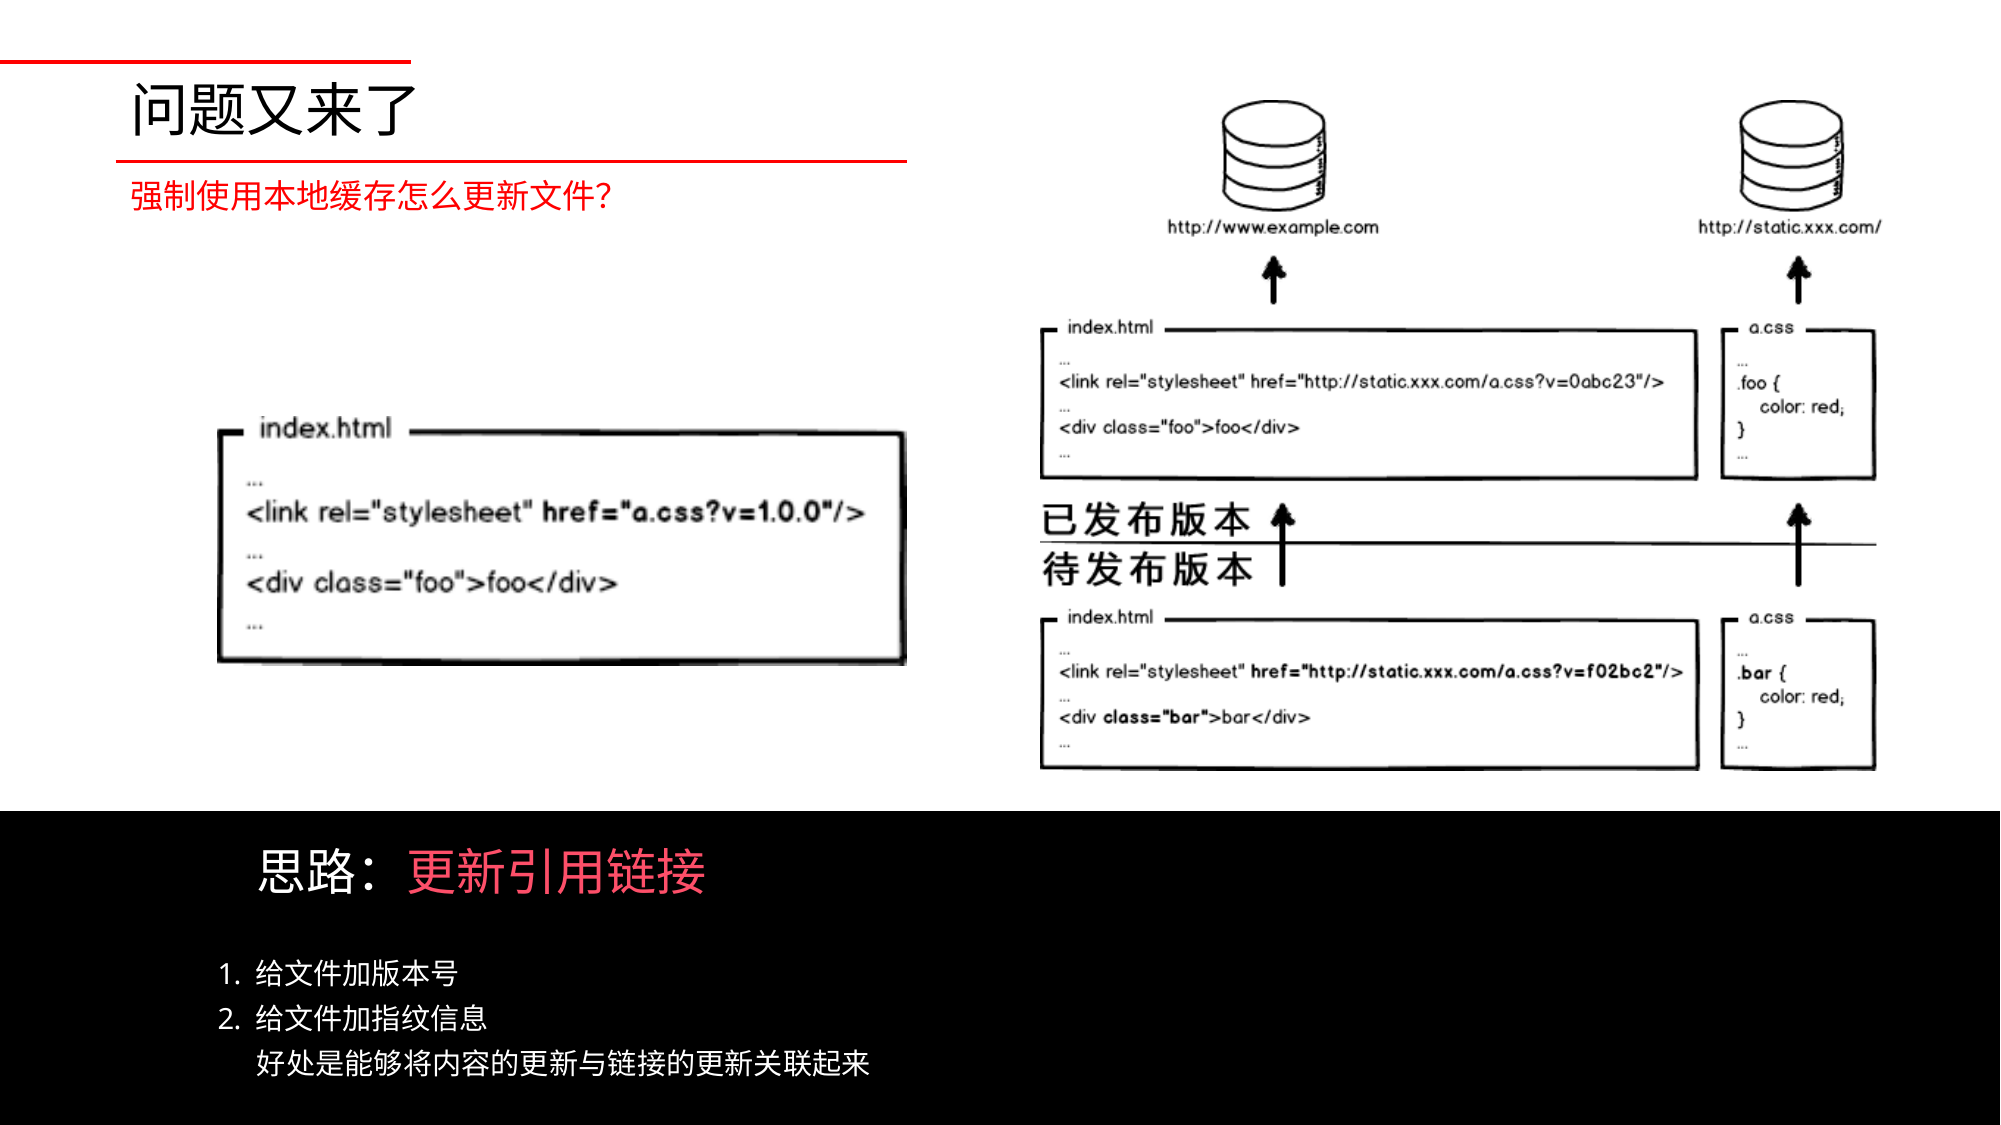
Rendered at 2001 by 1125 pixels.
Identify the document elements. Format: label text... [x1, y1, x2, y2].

text_box [0, 811, 2000, 1125]
picture [1040, 100, 1884, 771]
text_box 思路：更新引用链接 [241, 833, 798, 908]
text_box 问题又来了 [115, 73, 740, 145]
text_box 强制使用本地缓存怎么更新文件？ [115, 172, 650, 220]
text_box 给文件加版本号 给文件加指纹信息 好处是能够将内容的更新与链接的更新关联起来 [206, 939, 1018, 1087]
picture [217, 416, 907, 666]
